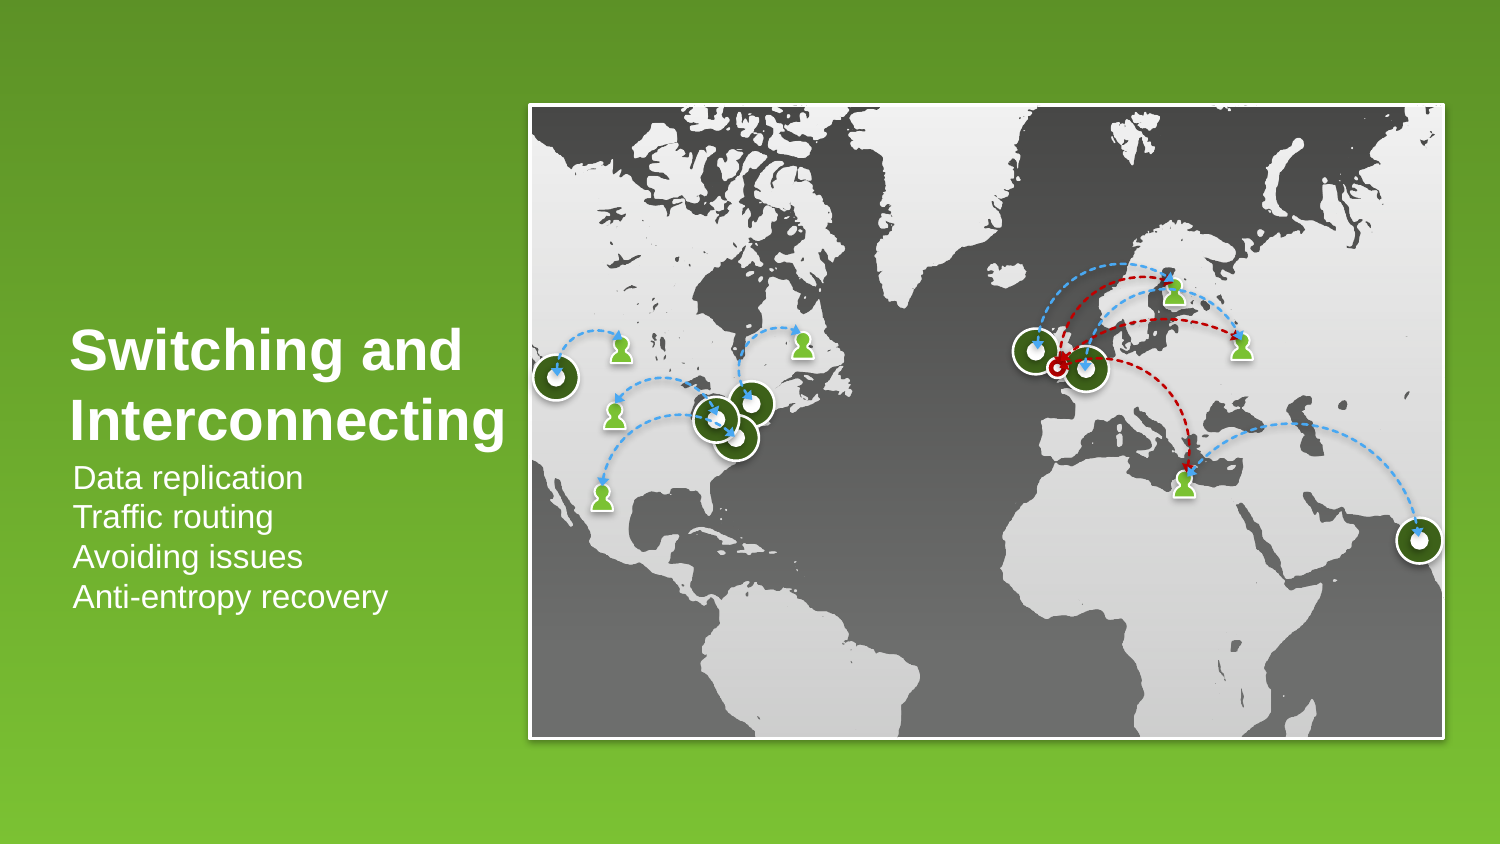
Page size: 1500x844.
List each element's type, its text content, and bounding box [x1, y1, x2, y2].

picture [529, 105, 1446, 739]
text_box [693, 396, 740, 443]
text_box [532, 354, 580, 401]
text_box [1062, 345, 1110, 393]
text_box Data replication Traffic routing Avoiding issues Anti-entropy recovery [57, 466, 411, 680]
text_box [712, 414, 760, 462]
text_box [728, 380, 775, 428]
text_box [1012, 328, 1059, 375]
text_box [1047, 357, 1068, 379]
text_box Switching and Interconnecting [55, 234, 524, 466]
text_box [1396, 517, 1443, 564]
